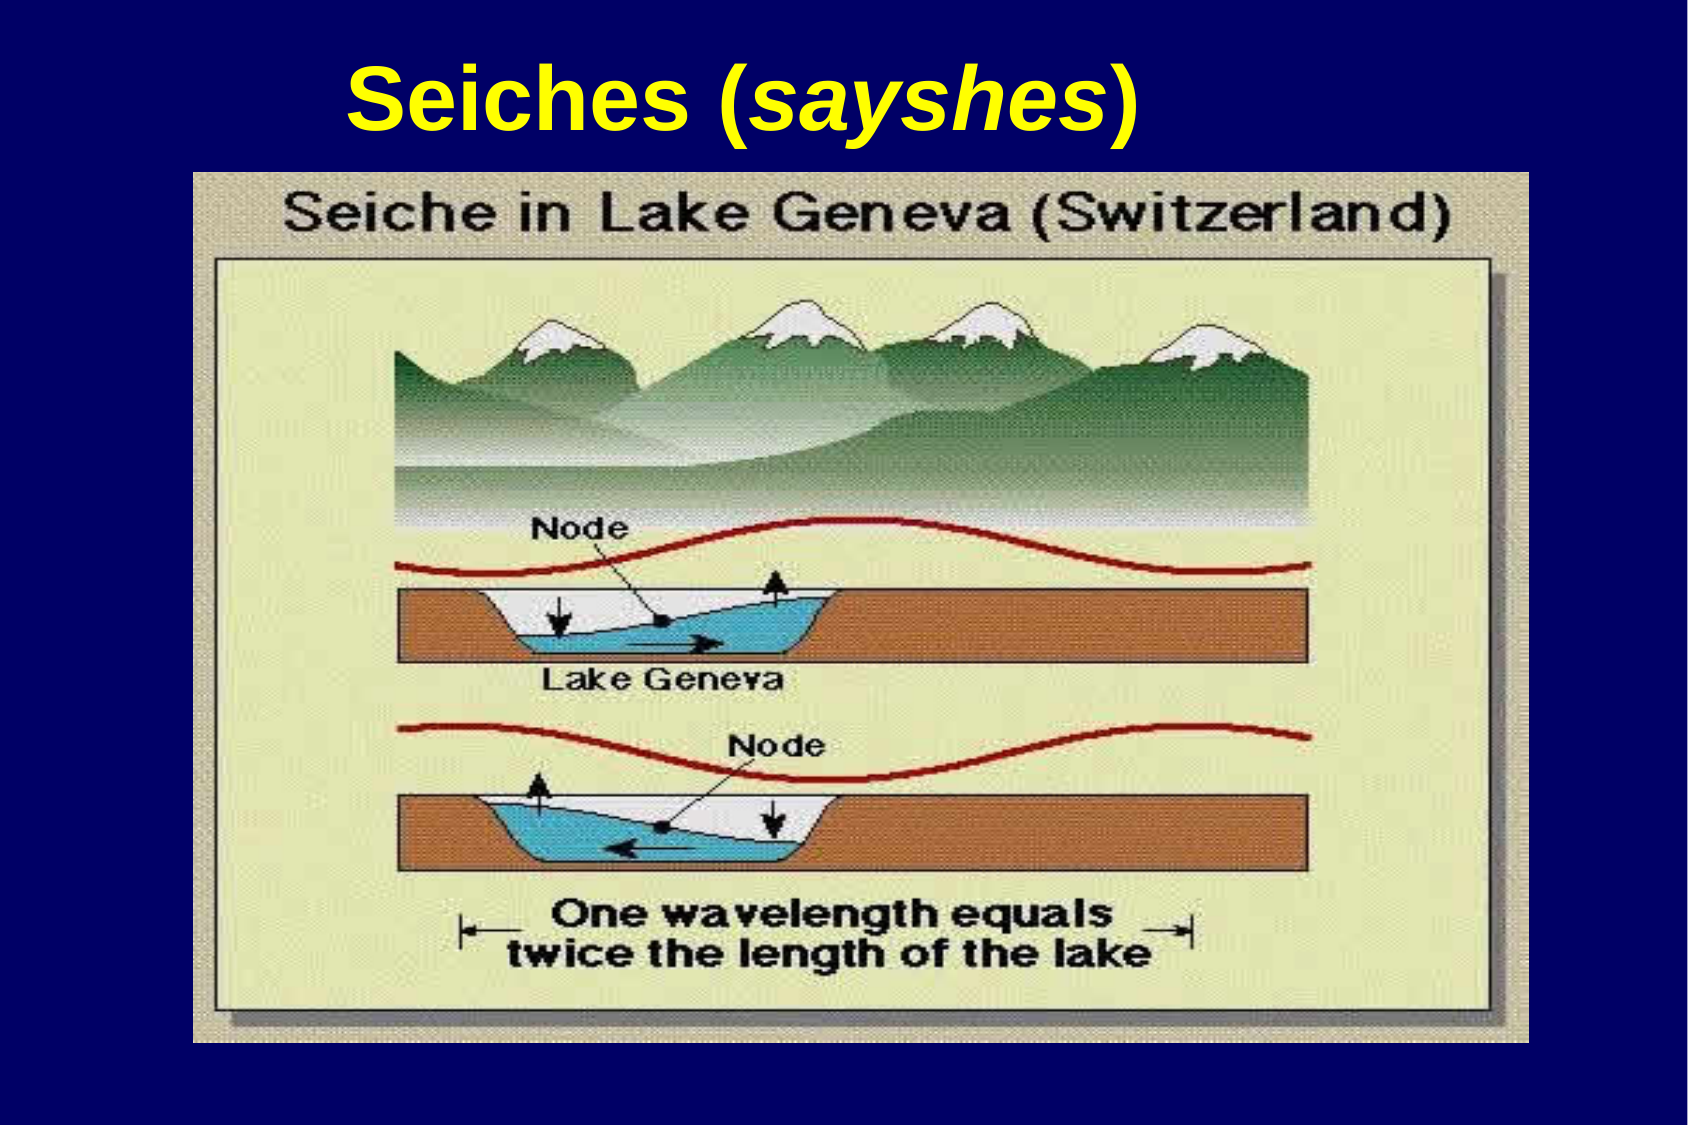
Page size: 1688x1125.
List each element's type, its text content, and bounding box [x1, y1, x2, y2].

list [193, 172, 1530, 1043]
title Seiches (sayshes) [0, 0, 1487, 188]
